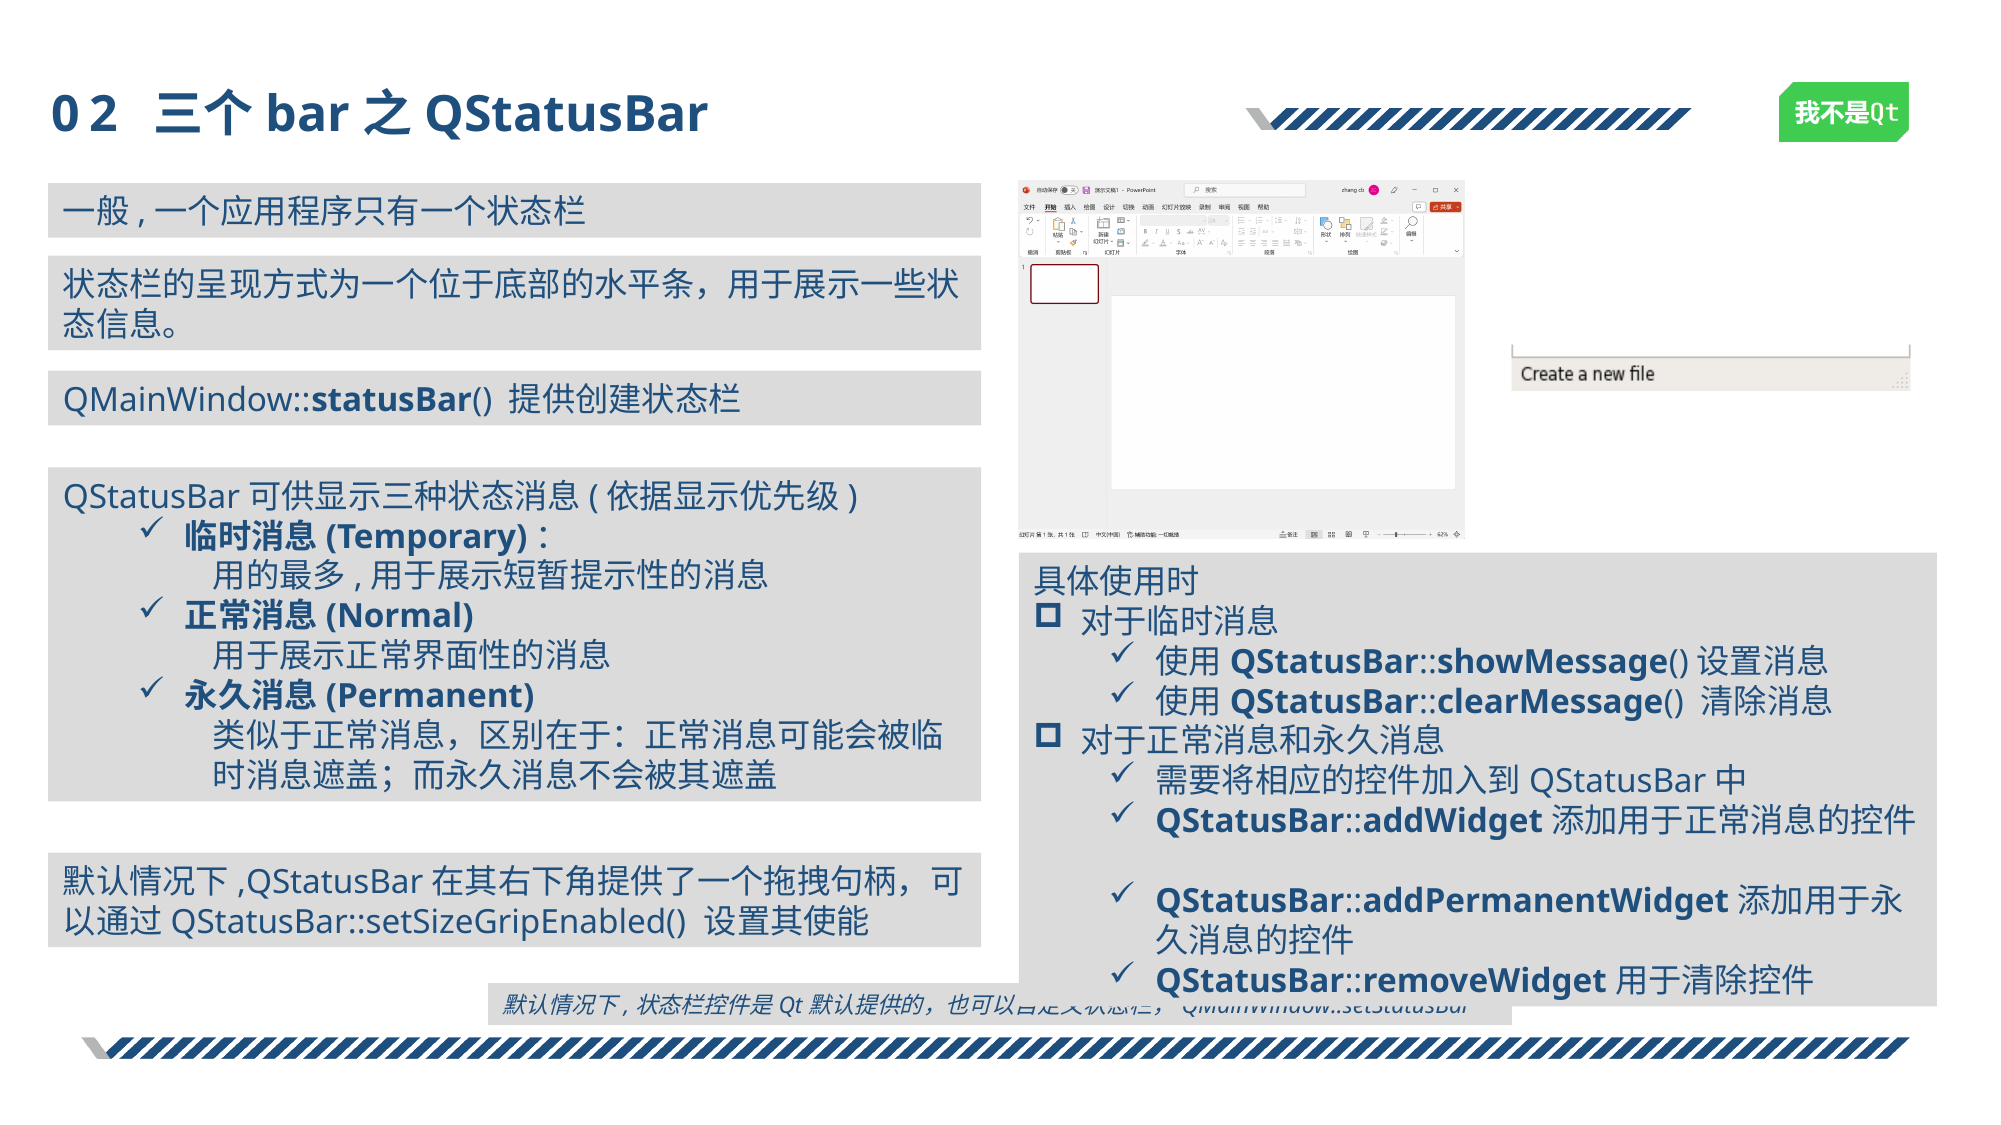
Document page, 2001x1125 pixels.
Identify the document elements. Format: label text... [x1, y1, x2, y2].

text_box QStatusBar可供显示三种状态消息(依据显示优先级) 临时消息(Temporary)： 用的最多,用于展示短暂提示性的消息 正常消息(Normal) 用于展示正常界面性的消息 永久消息(Permanent) 类似于正常消息，区别在于：正常消息可能会被临时消息遮盖；而永久消息不会被其遮盖 [48, 467, 982, 802]
text_box 02 三个bar之QStatusBar [36, 73, 725, 149]
picture [1245, 108, 1692, 130]
text_box QMainWindow::statusBar() 提供创建状态栏 [48, 370, 982, 426]
text_box 一般,一个应用程序只有一个状态栏 [48, 183, 982, 238]
text_box 默认情况下,QStatusBar在其右下角提供了一个拖拽句柄，可以通过QStatusBar::setSizeGripEnabled() 设置其使能 [48, 852, 982, 948]
text_box 状态栏的呈现方式为一个位于底部的水平条，用于展示一些状态信息。 [48, 255, 982, 351]
text_box 默认情况下,状态栏控件是Qt默认提供的，也可以自定义状态栏，QMainWindow::setStatusBar [488, 983, 1512, 1026]
picture [81, 1037, 1910, 1059]
picture [1779, 82, 1909, 142]
picture [1018, 180, 1465, 539]
text_box 具体使用时 对于临时消息 使用QStatusBar::showMessage()设置消息 使用QStatusBar::clearMessage() 清除消息 对于正常消息和永久消息 需要将相应的控件加入到QStatusBar中 QStatusBar::addWidget添加用于正常消息的控件 QStatusBar::addPermanentWidget添加用于永久消息的控件 QStatusBar::removeWidget用于清除控件 [1018, 552, 1937, 1007]
picture [1511, 331, 1920, 410]
